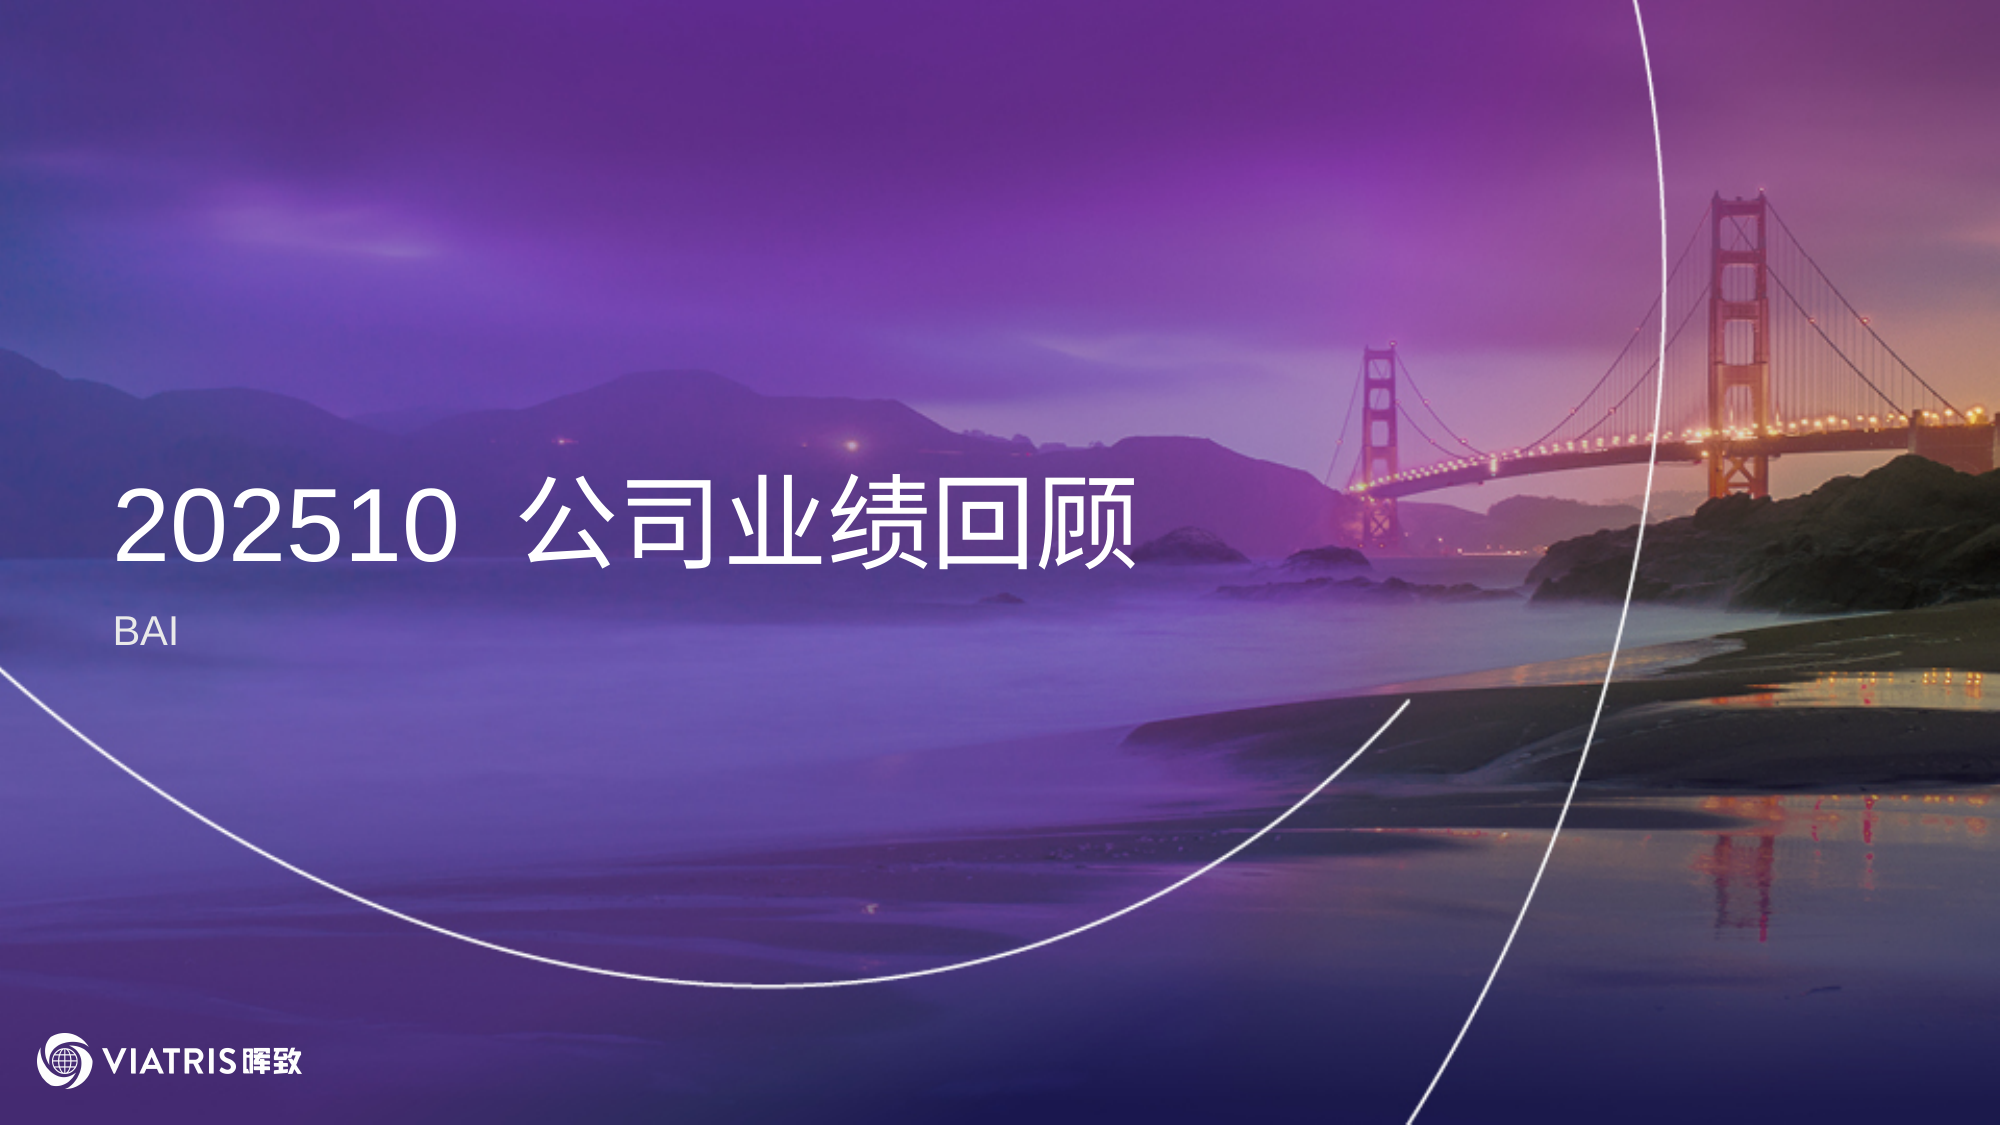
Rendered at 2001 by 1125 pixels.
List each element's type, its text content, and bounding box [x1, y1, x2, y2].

subtitle BAI [0, 591, 1335, 755]
picture [0, 0, 2000, 1125]
title 202510 公司业绩回顾 [0, 199, 1335, 591]
